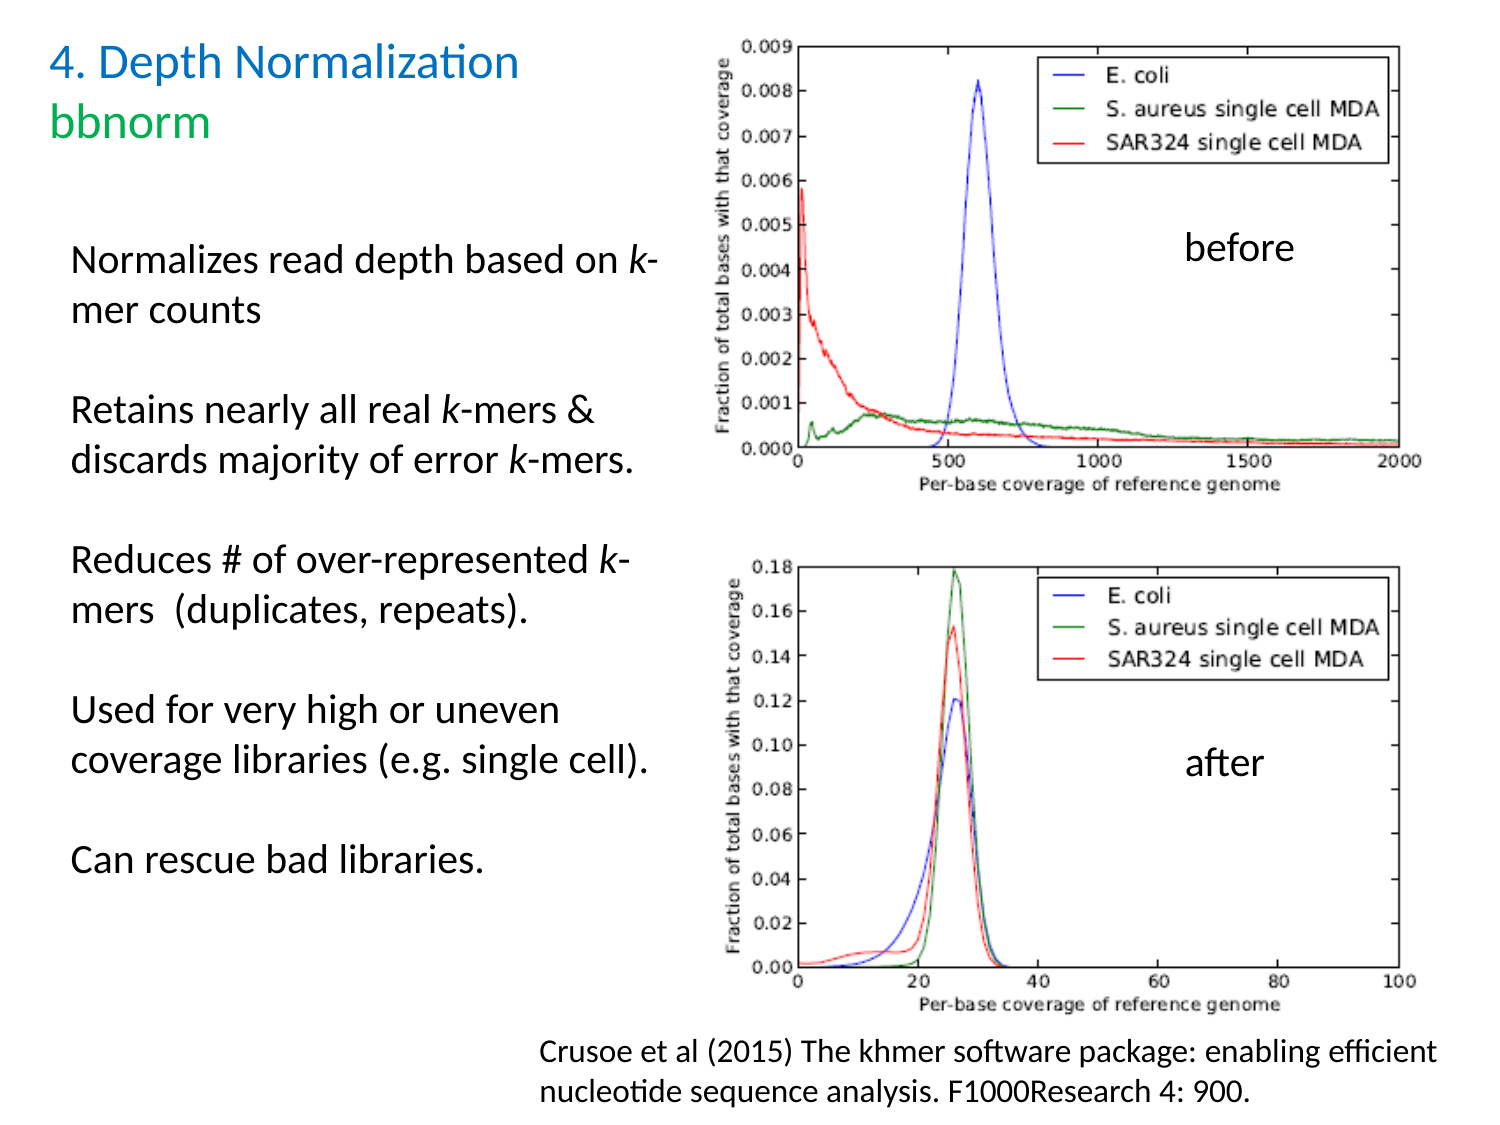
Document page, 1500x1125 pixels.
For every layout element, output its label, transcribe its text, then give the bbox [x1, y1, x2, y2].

text_box Normalizes read depth based on k-mer counts Retains nearly all real k-mers & discards majority of error k-mers. Reduces # of over-represented k-mers (duplicates, repeats). Used for very high or uneven coverage libraries (e.g. single cell). Can rescue bad libraries. [55, 224, 675, 890]
picture [691, 25, 1442, 1031]
text_box Crusoe et al (2015) The khmer software package: enabling efficient nucleotide sequence analysis. F1000Research 4: 900. [524, 1021, 1500, 1116]
text_box 4. Depth Normalization bbnorm [34, 21, 717, 156]
